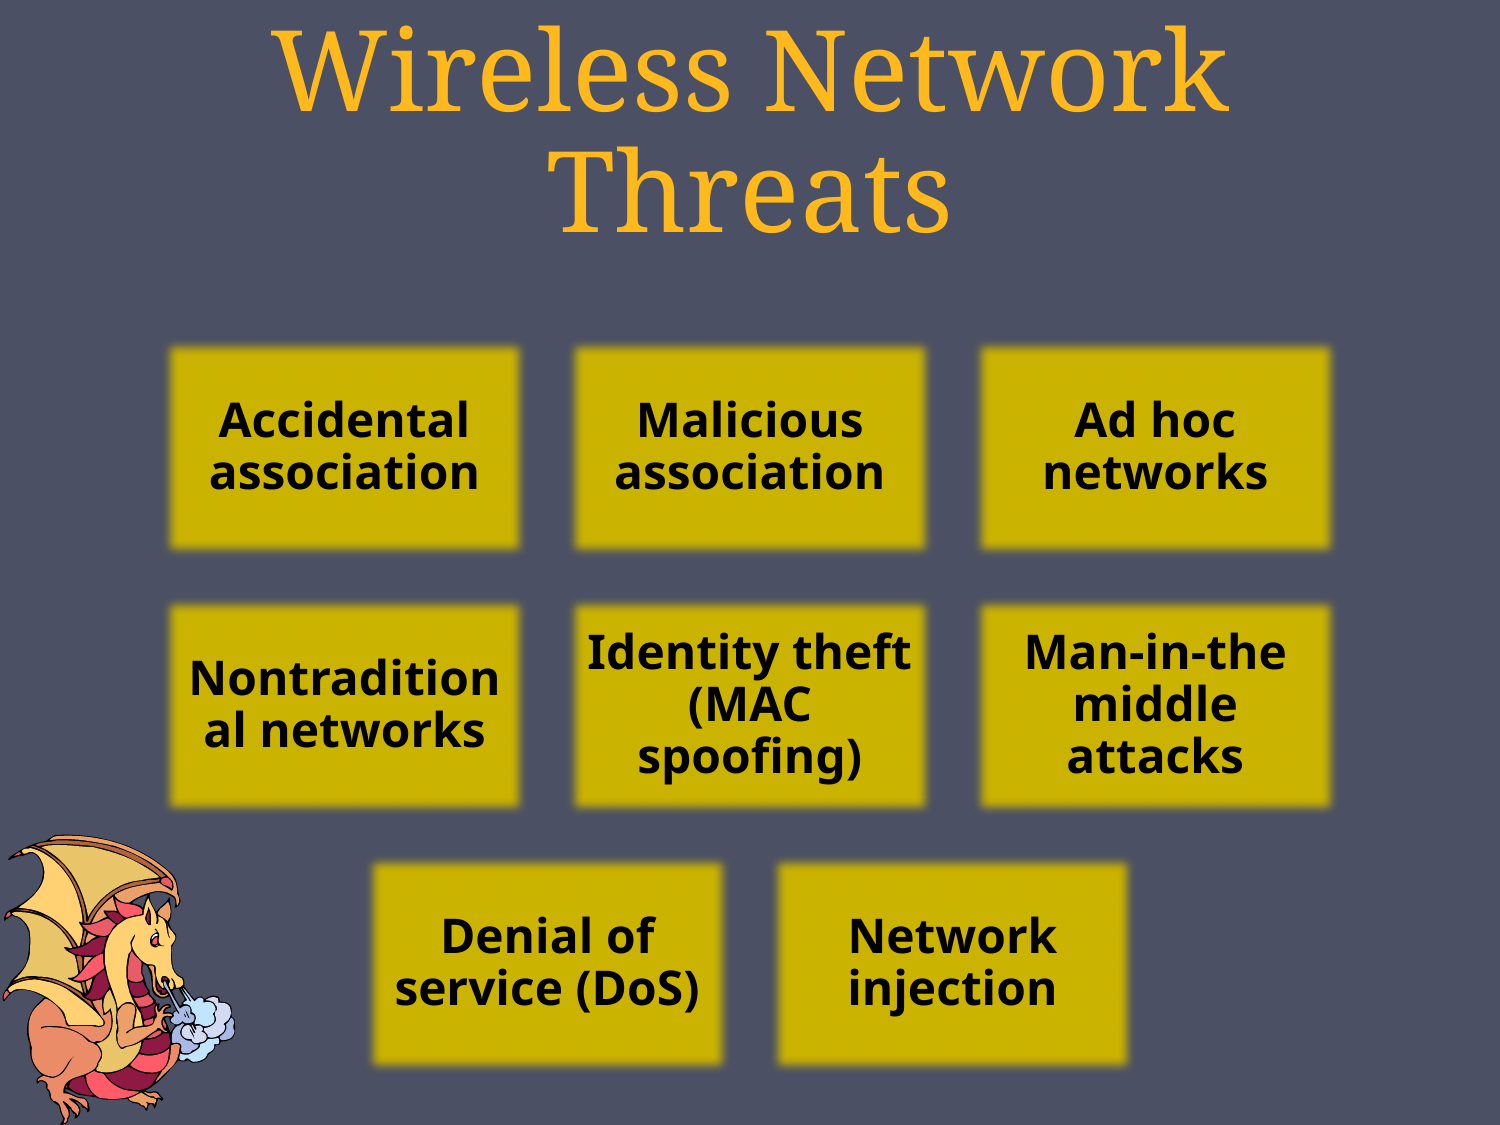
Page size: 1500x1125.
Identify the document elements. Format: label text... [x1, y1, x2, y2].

title Wireless Network Threats [75, 0, 1425, 263]
picture [0, 832, 238, 1125]
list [74, 337, 1426, 1076]
